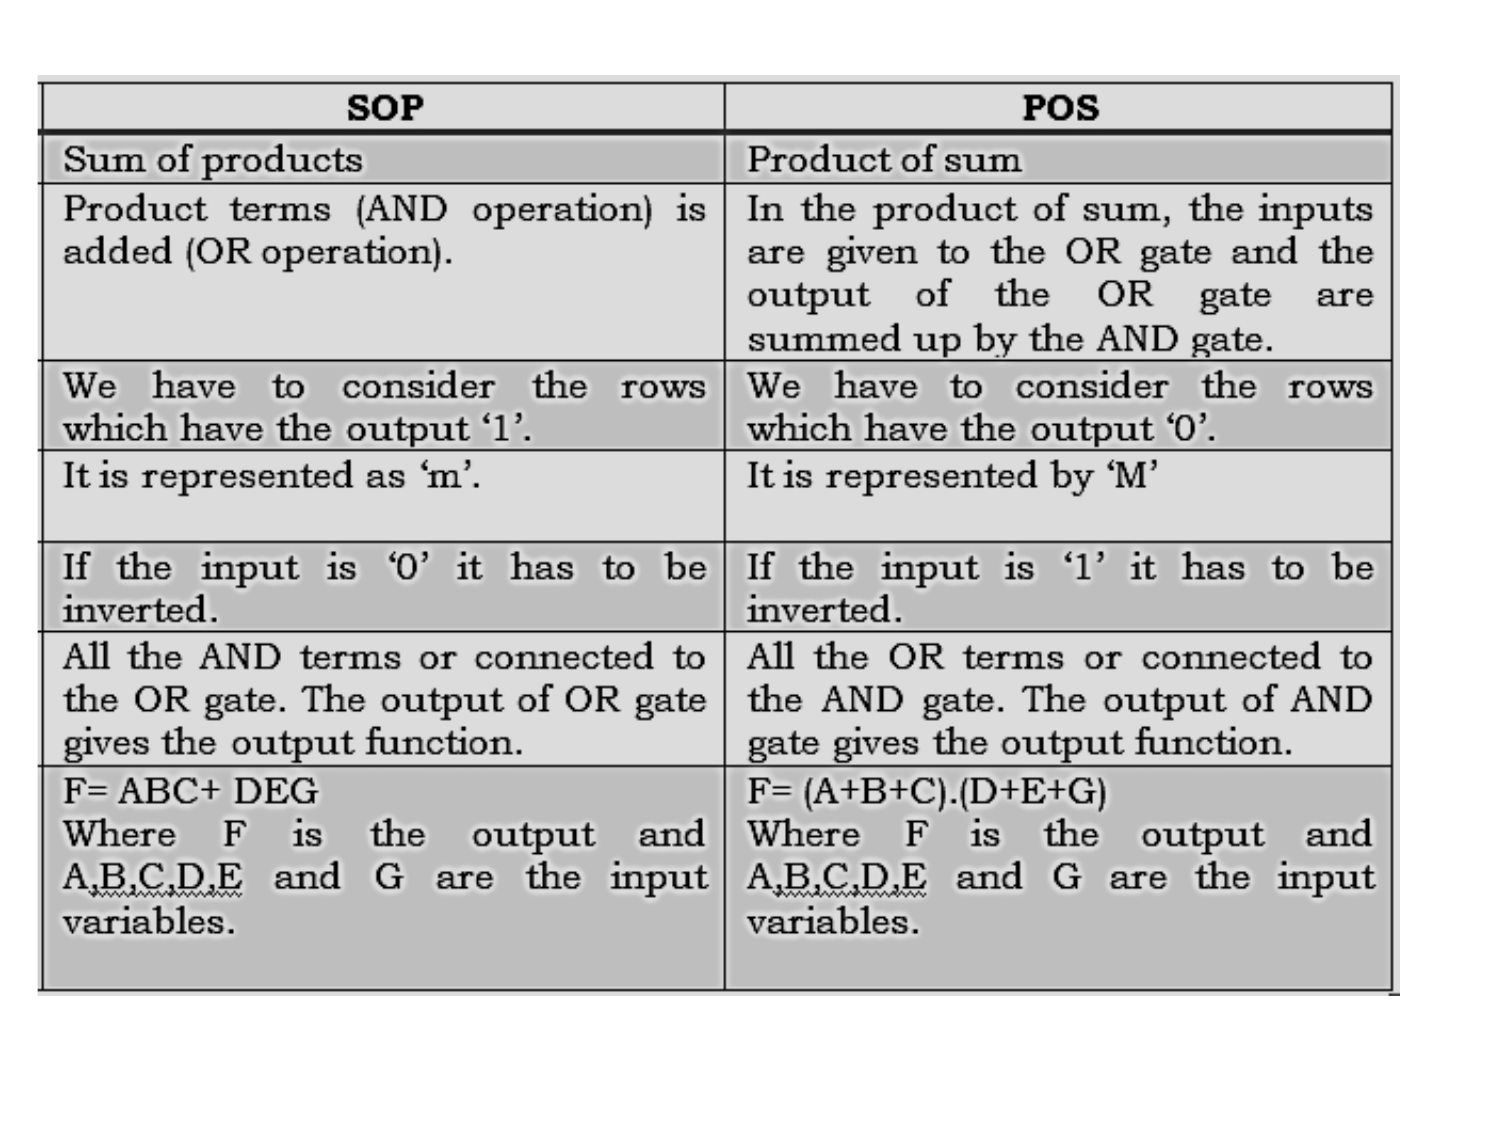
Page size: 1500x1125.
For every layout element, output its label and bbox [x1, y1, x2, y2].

picture [37, 74, 1400, 996]
